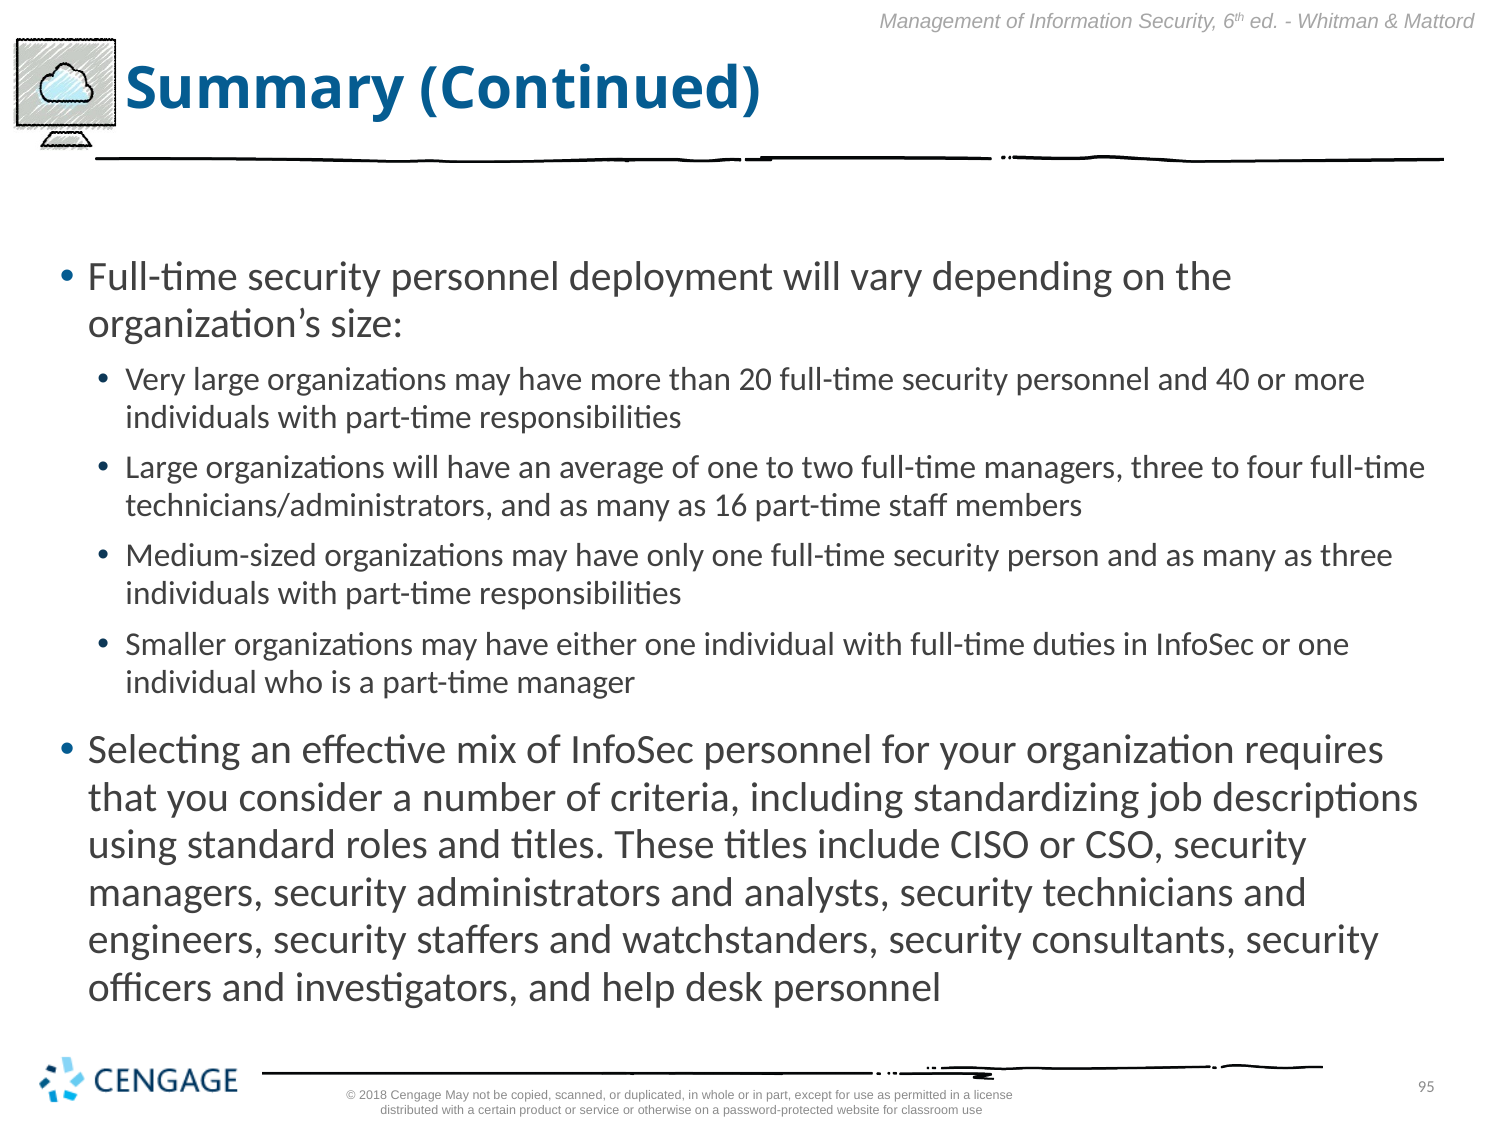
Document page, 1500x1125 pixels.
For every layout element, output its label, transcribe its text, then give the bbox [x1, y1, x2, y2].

picture [95, 155, 1444, 163]
picture [13, 36, 117, 151]
title Summary (Continued) [125, 60, 1442, 121]
list Full-time security personnel deployment will vary depending on the organization’s size: Very large organizations may have more than 20 full-time security personnel and 40 or more individuals with part-time responsibilities Large organizations will have an average of one to two full-time managers, three to four full-time technicians/administrators, and as many as 16 part-time staff members Medium-sized organizations may have only one full-time security person and as many as three individuals with part-time responsibilities Smaller organizations may have either one individual with full-time duties in InfoSec or one individual who is a part-time manager Selecting an effective mix of InfoSec personnel for your organization requires that you consider a number of criteria, including standardizing job descriptions using standard roles and titles. These titles include CISO or CSO, security managers, security administrators and analysts, security technicians and engineers, security staffers and watchstanders, security consultants, security officers and investigators, and help desk personnel [59, 252, 1441, 1019]
picture [19, 1043, 250, 1115]
picture [262, 1064, 1323, 1080]
